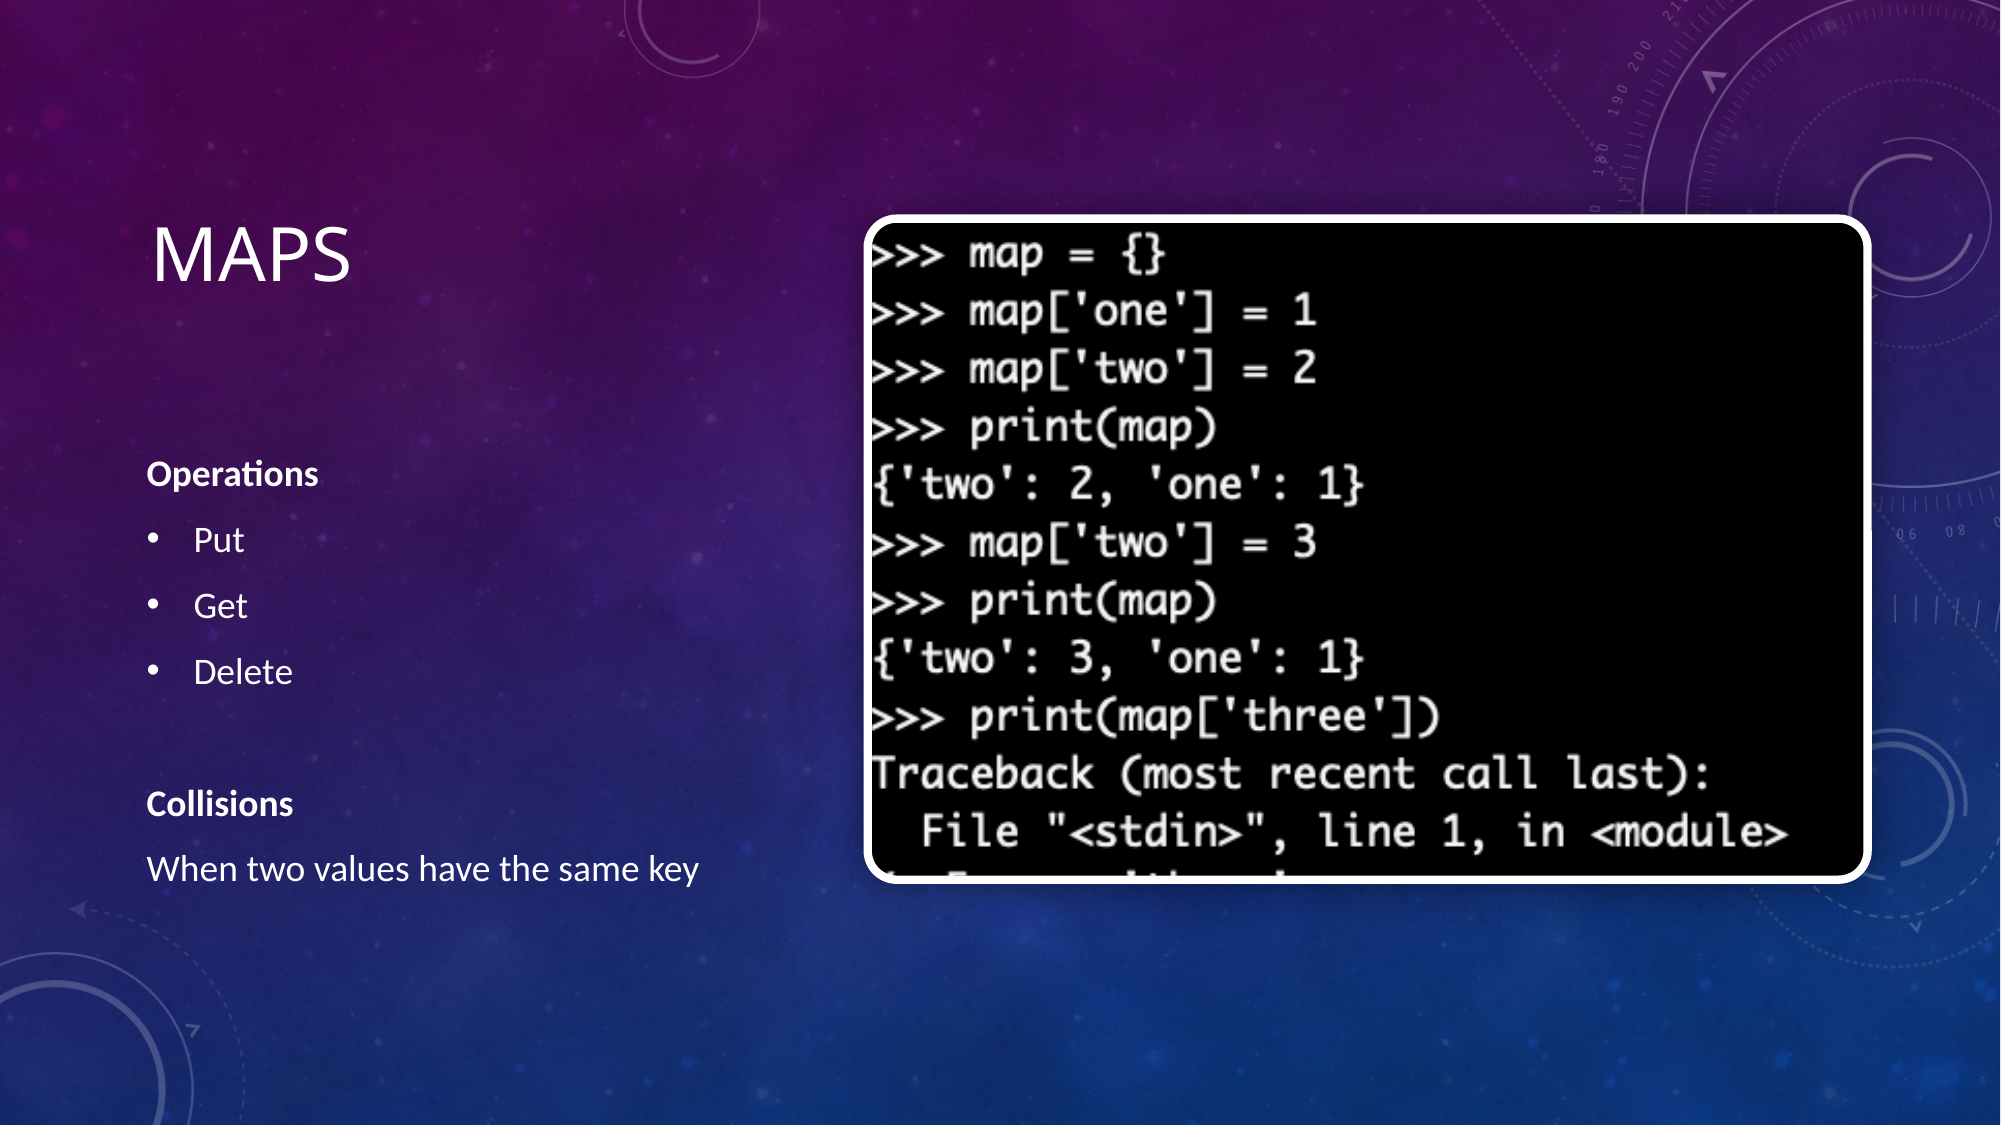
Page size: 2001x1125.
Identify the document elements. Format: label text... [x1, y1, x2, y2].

title Maps [135, 132, 789, 370]
text_box Operations Put Get Delete Collisions When two values have the same key [131, 370, 789, 968]
picture [0, 0, 2001, 1125]
